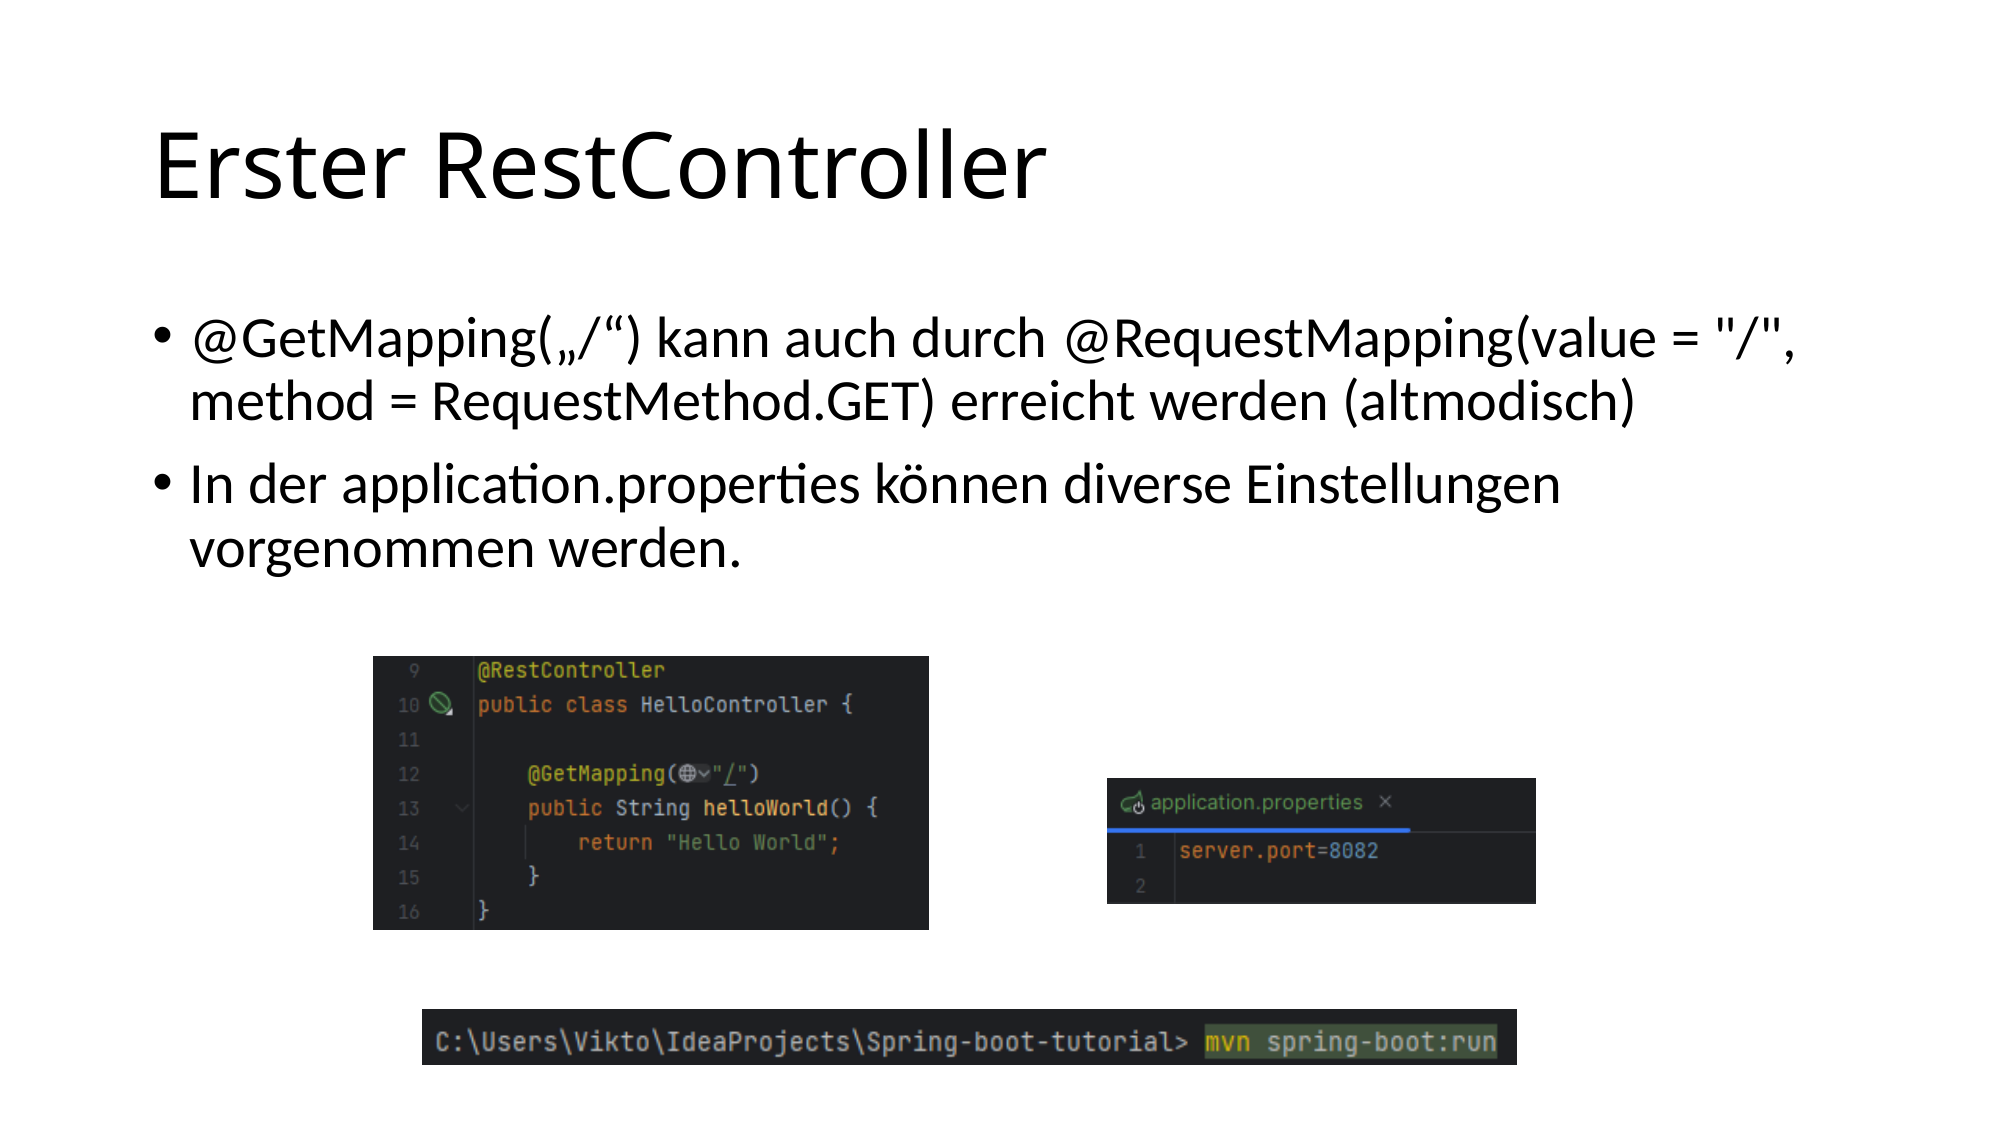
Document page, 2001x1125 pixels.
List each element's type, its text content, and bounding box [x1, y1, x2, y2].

title Erster RestController [137, 59, 1863, 278]
list @GetMapping(„/“) kann auch durch @RequestMapping(value = "/", method = RequestMethod.GET) erreicht werden (altmodisch) In der application.properties können diverse Einstellungen vorgenommen werden. [137, 299, 1863, 1014]
picture [373, 656, 929, 930]
picture [421, 1009, 1517, 1065]
picture [1107, 778, 1536, 904]
